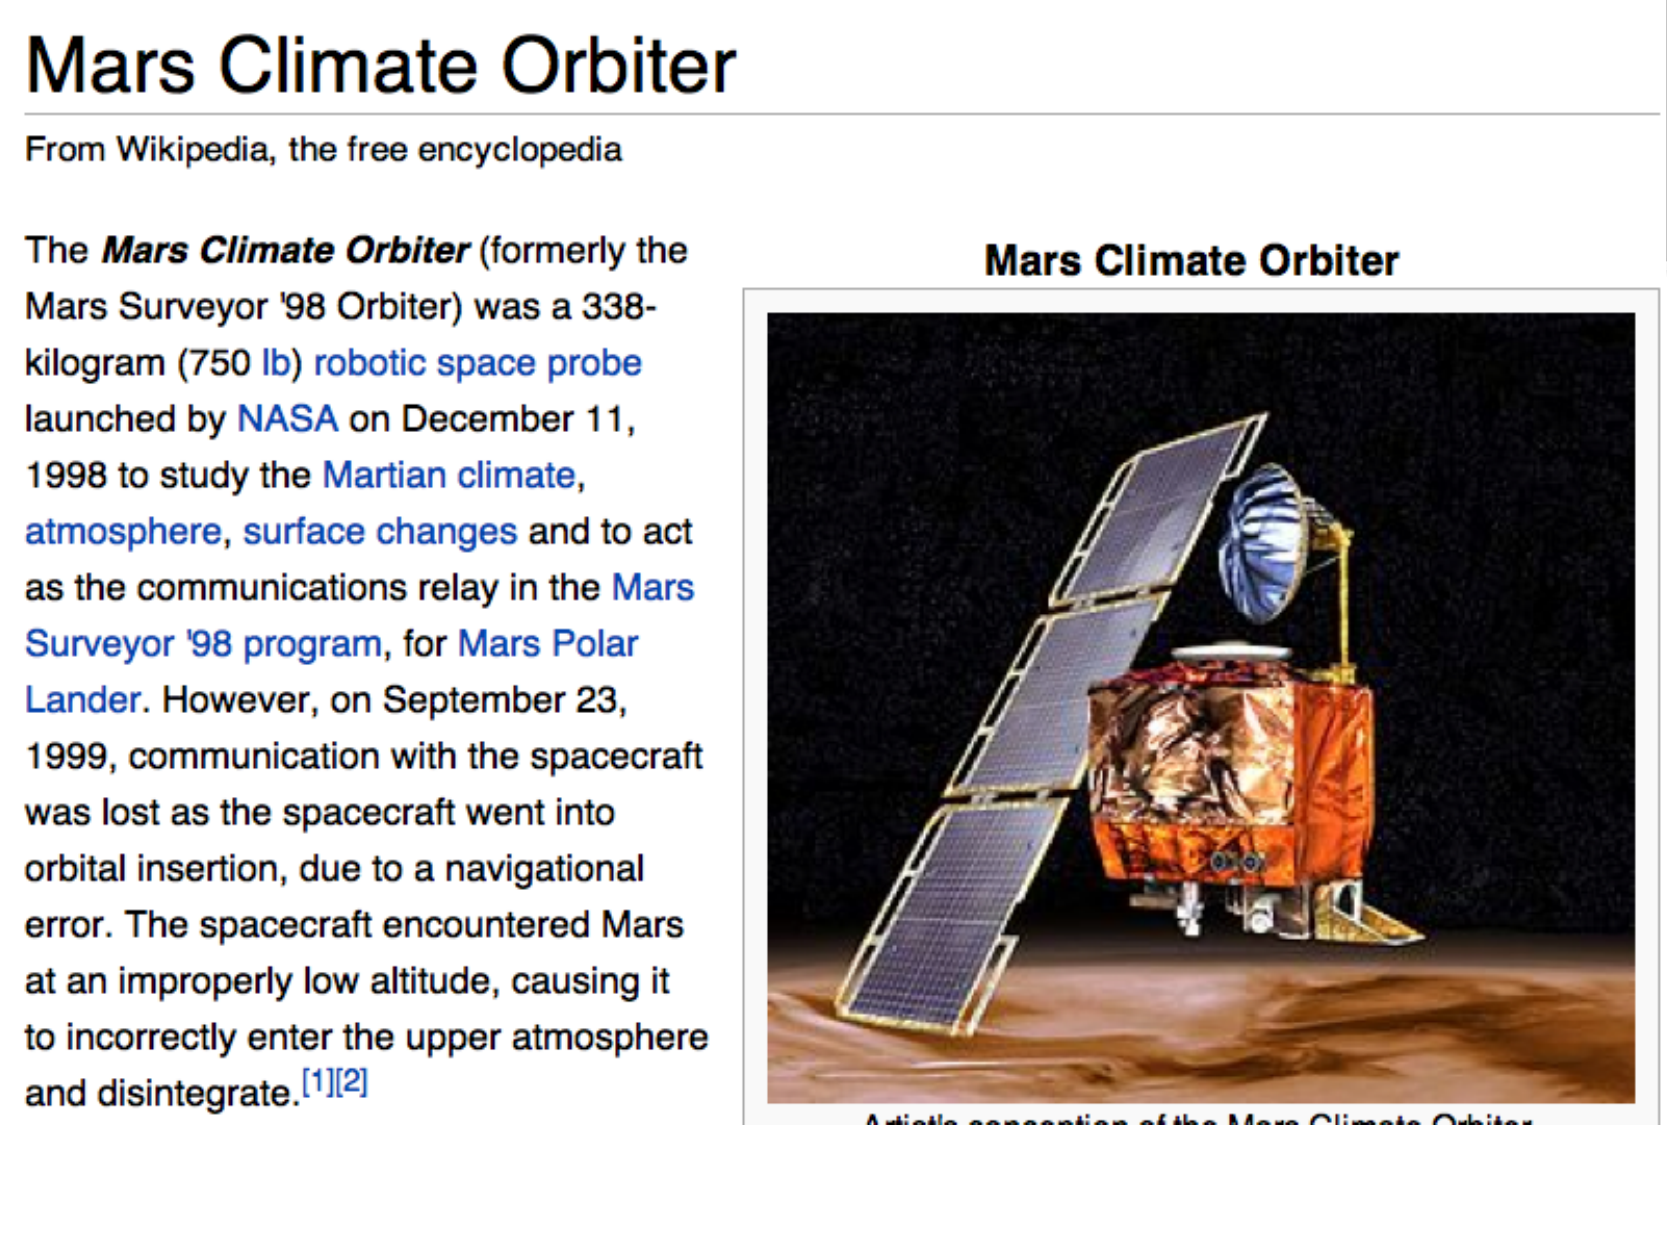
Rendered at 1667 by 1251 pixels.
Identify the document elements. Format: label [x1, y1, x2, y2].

picture [0, 0, 1667, 1125]
